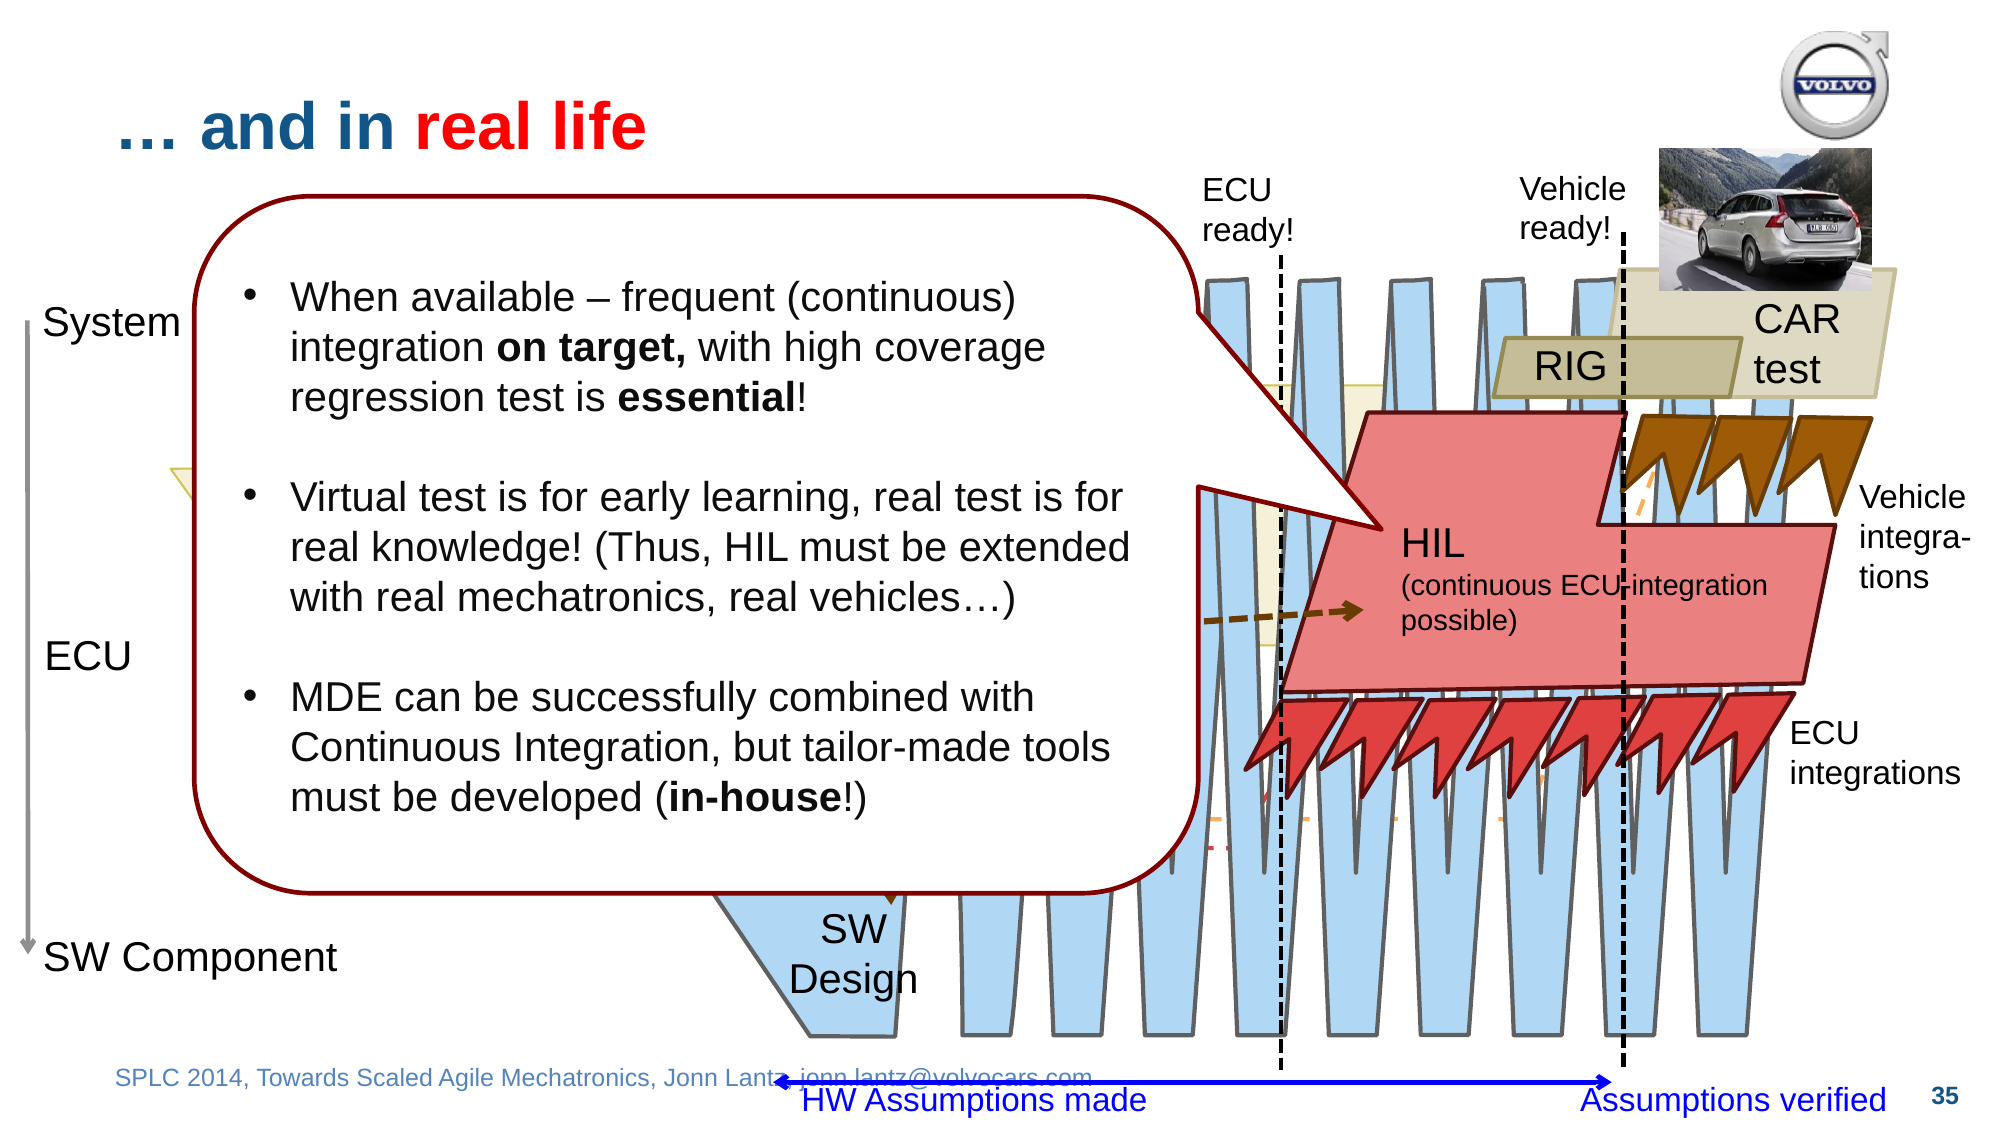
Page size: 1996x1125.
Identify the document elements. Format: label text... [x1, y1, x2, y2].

text_box … and in real life [99, 74, 1927, 238]
text_box [1608, 268, 1619, 331]
text_box [1388, 276, 1434, 286]
text_box [1481, 283, 1530, 410]
text_box [1615, 756, 1619, 767]
text_box [1590, 689, 1619, 695]
text_box [1369, 693, 1404, 697]
text_box [1369, 410, 1619, 693]
text_box [1473, 276, 1525, 410]
text_box [168, 466, 192, 503]
text_box SW Design [773, 896, 934, 1010]
text_box [1776, 414, 1874, 518]
text_box HW Assumptions made [786, 1070, 1163, 1081]
text_box [1388, 283, 1437, 410]
text_box [958, 914, 1023, 1038]
text_box [1369, 696, 1425, 790]
text_box [1137, 914, 1204, 1038]
text_box [1734, 687, 1774, 692]
text_box [1400, 732, 1406, 750]
text_box [1574, 283, 1615, 331]
text_box [1627, 724, 1632, 739]
text_box [1381, 290, 1393, 410]
text_box [1653, 459, 1674, 508]
text_box [1395, 763, 1410, 822]
text_box [1545, 690, 1589, 756]
text_box [1627, 413, 1717, 508]
text_box [789, 1010, 900, 1039]
text_box HIL (continuous ECU-integration possible) [1386, 508, 1619, 644]
text_box [1696, 414, 1794, 508]
text_box [1761, 424, 1793, 508]
text_box [1594, 745, 1619, 1038]
text_box [1540, 695, 1619, 798]
text_box [1465, 696, 1572, 800]
text_box [1627, 522, 1838, 689]
text_box [1491, 335, 1619, 400]
text_box HIL (continuous ECU-integration possible) [1627, 508, 1792, 644]
text_box [1538, 690, 1549, 697]
text_box When available – frequent (continuous) integration on target, with high coverage regression test is essential! Virtual test is for early learning, real test is for real knowledge! (Thus, HIL must be extended with real mechatronics, real vehicles…) MDE can be successfully combined with Continuous Integration, but tailor-made tools must be developed (in-house!) [192, 194, 1200, 896]
text_box System [27, 287, 194, 353]
text_box HW Assumptions made [786, 1090, 1163, 1125]
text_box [879, 302, 1364, 906]
text_box SW Component [28, 922, 353, 987]
text_box [1671, 400, 1715, 414]
text_box [1578, 400, 1619, 410]
text_box [1405, 692, 1445, 738]
text_box [1540, 768, 1544, 787]
text_box [1605, 454, 1619, 508]
text_box [1690, 691, 1797, 794]
text_box [1571, 276, 1616, 331]
text_box [1730, 267, 1898, 400]
text_box [1204, 276, 1250, 301]
text_box [1391, 696, 1498, 800]
text_box [1627, 471, 1655, 508]
text_box [1321, 742, 1400, 1038]
text_box ECU integrations [1774, 704, 1977, 799]
text_box [1682, 687, 1770, 1038]
text_box [1369, 383, 1383, 410]
text_box Assumptions verified [1565, 1070, 1903, 1125]
text_box [712, 896, 773, 986]
text_box [1627, 267, 1738, 335]
text_box [1751, 400, 1795, 417]
picture [1777, 30, 1892, 74]
text_box [1285, 914, 1296, 1038]
text_box [1566, 400, 1579, 410]
picture [294, 210, 511, 361]
text_box [1205, 283, 1250, 301]
text_box [1487, 750, 1503, 822]
text_box [1627, 740, 1676, 1038]
text_box [1658, 400, 1671, 414]
text_box [1627, 694, 1647, 731]
text_box Vehicle integra- tions [1844, 467, 1991, 603]
text_box [1407, 706, 1495, 1038]
text_box [1498, 691, 1538, 704]
text_box Vehicle ready! [1504, 159, 1651, 254]
text_box [1297, 276, 1342, 286]
text_box [1627, 692, 1722, 796]
text_box [1745, 491, 1751, 508]
text_box [1640, 688, 1682, 714]
text_box ECU ready! [1187, 160, 1310, 256]
text_box [1684, 437, 1718, 508]
text_box [1296, 283, 1342, 301]
text_box RIG [1519, 331, 1619, 397]
text_box [1230, 914, 1276, 1038]
text_box [1540, 744, 1546, 765]
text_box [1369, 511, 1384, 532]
text_box [1445, 692, 1456, 697]
text_box [1627, 335, 1744, 400]
text_box CAR test [1738, 299, 1869, 399]
text_box [1046, 914, 1113, 1038]
text_box ECU [31, 621, 148, 687]
text_box [1456, 691, 1496, 697]
picture [1658, 148, 1872, 291]
text_box [1500, 742, 1584, 1038]
